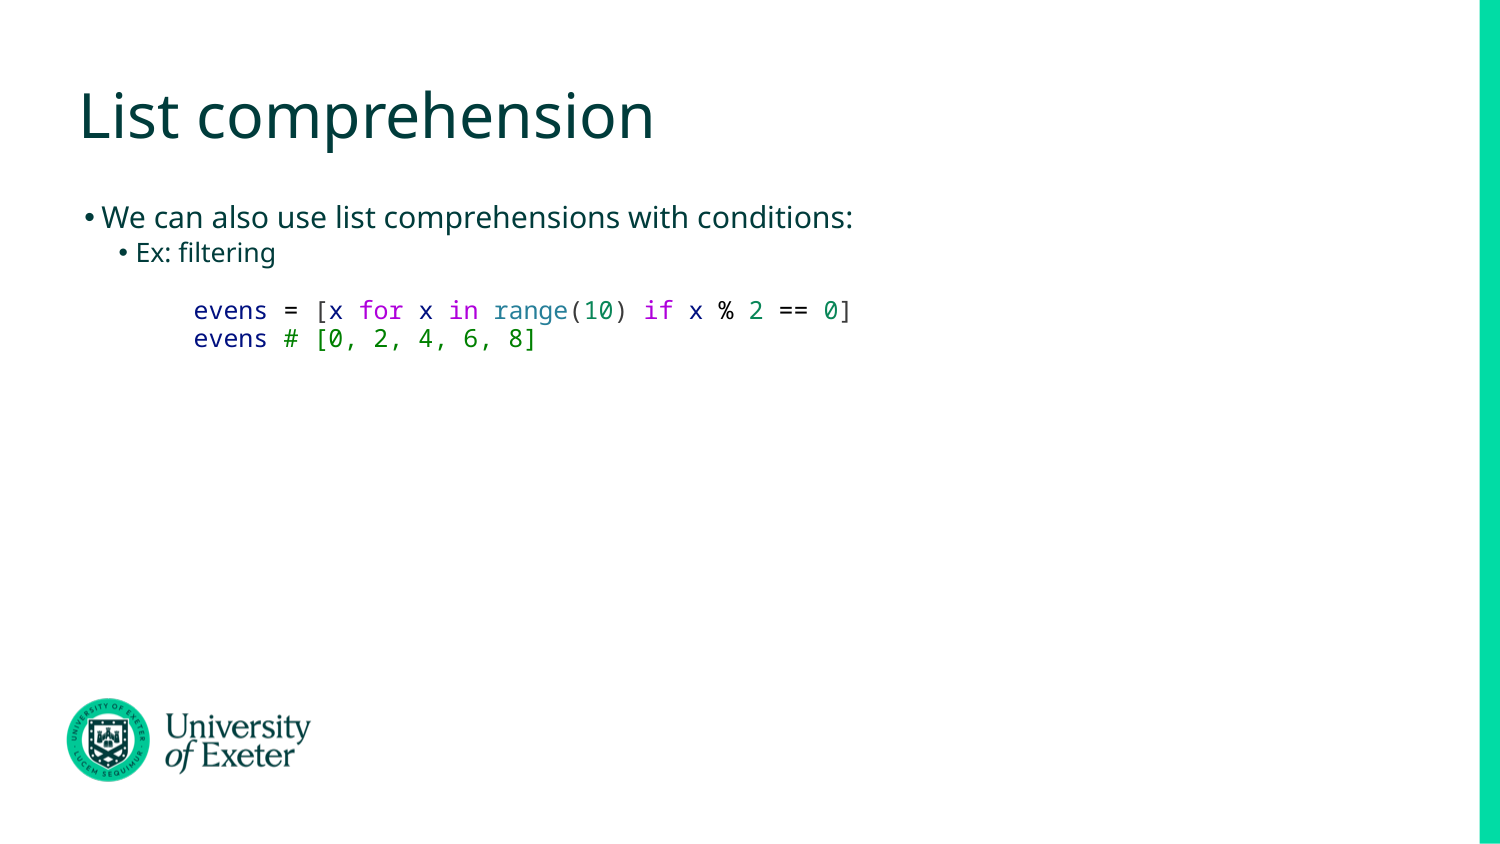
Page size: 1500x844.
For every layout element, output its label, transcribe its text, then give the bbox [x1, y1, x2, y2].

title List comprehension [64, 77, 1200, 153]
text_box evens = [x for x in range(10) if x % 2 == 0] evens # [0, 2, 4, 6, 8] [178, 288, 929, 360]
picture [54, 651, 324, 829]
list We can also use list comprehensions with conditions: Ex: filtering [69, 194, 1421, 613]
